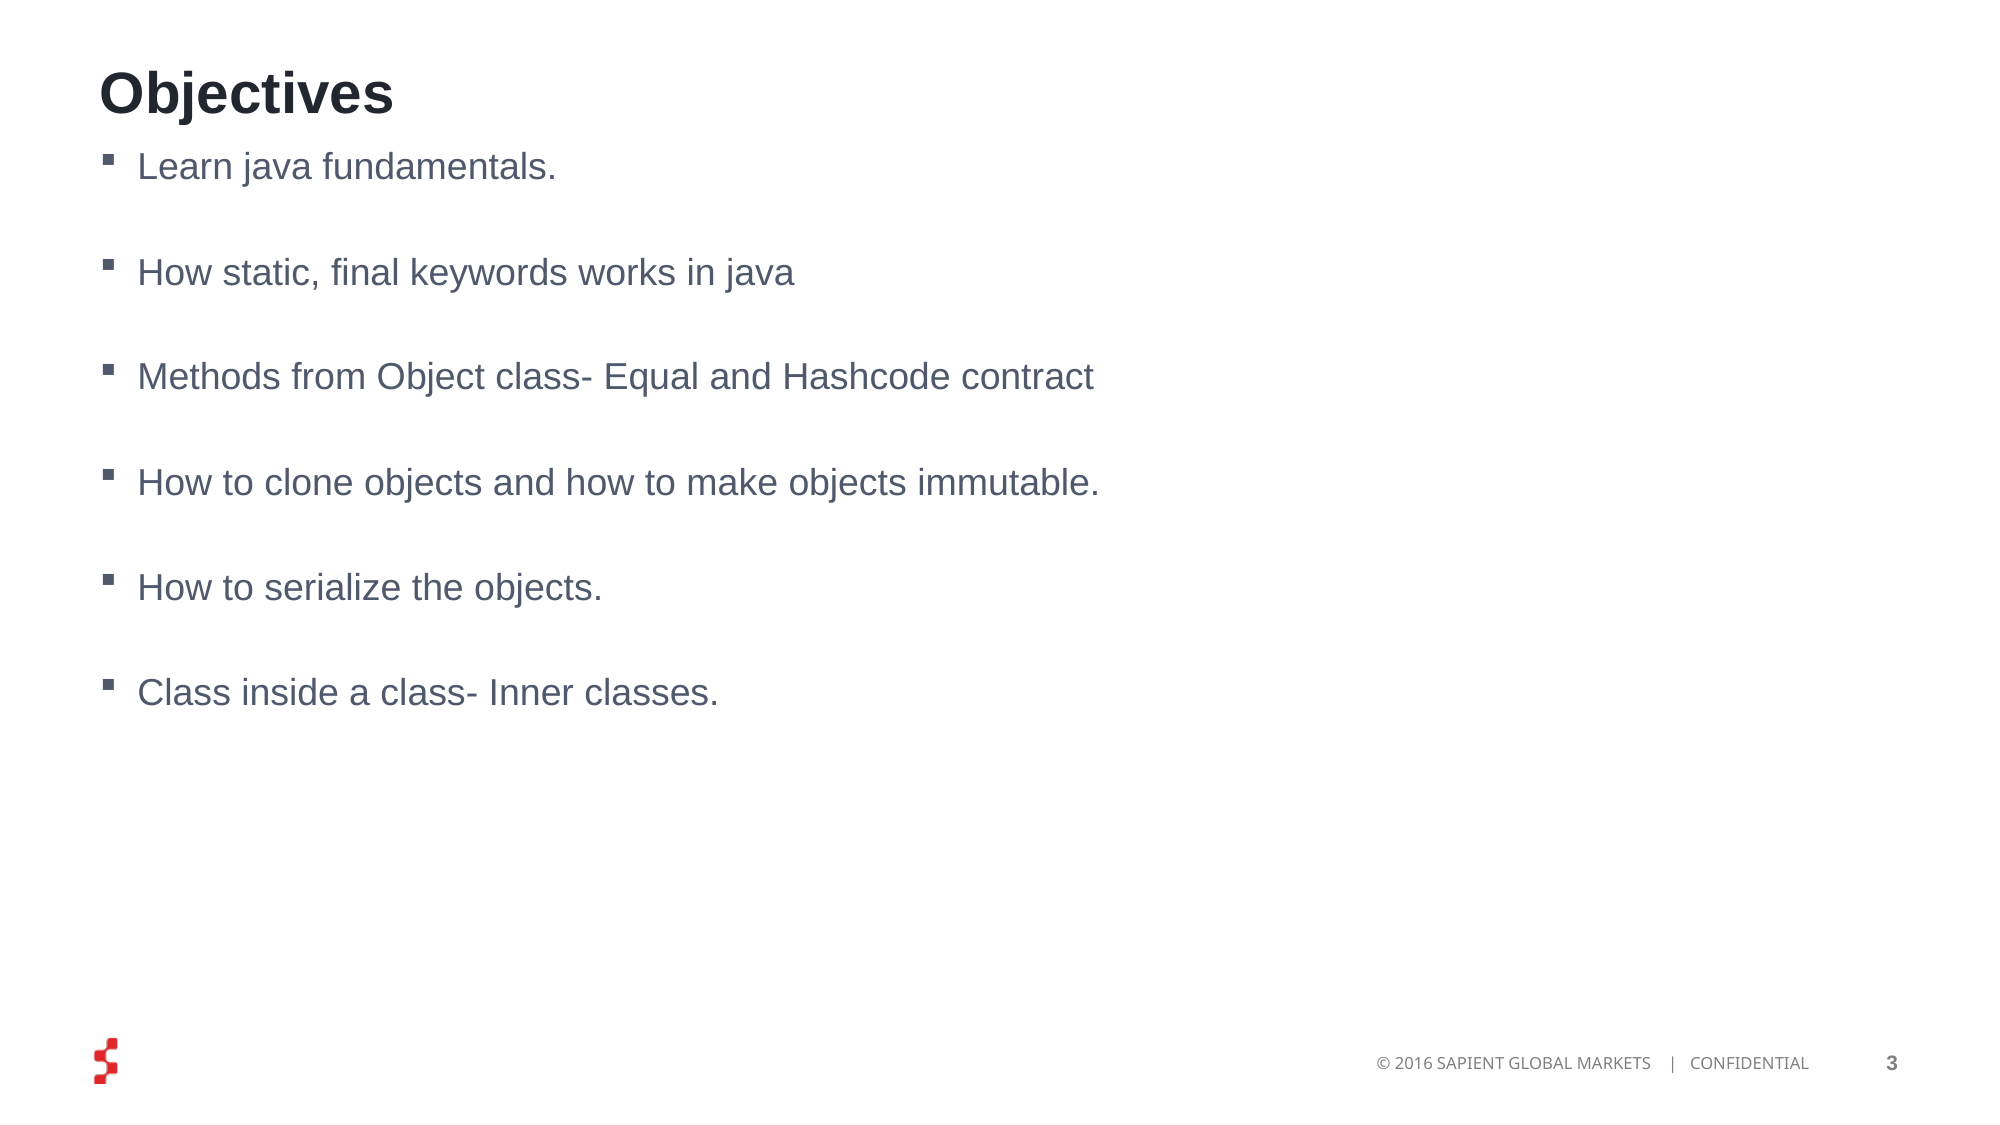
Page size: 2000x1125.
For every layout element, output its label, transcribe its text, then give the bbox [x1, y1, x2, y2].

list Learn java fundamentals. How static, final keywords works in java Methods from Object class- Equal and Hashcode contract How to clone objects and how to make objects immutable. How to serialize the objects. Class inside a class- Inner classes. [99, 142, 1900, 968]
title Objectives [99, 47, 1900, 121]
